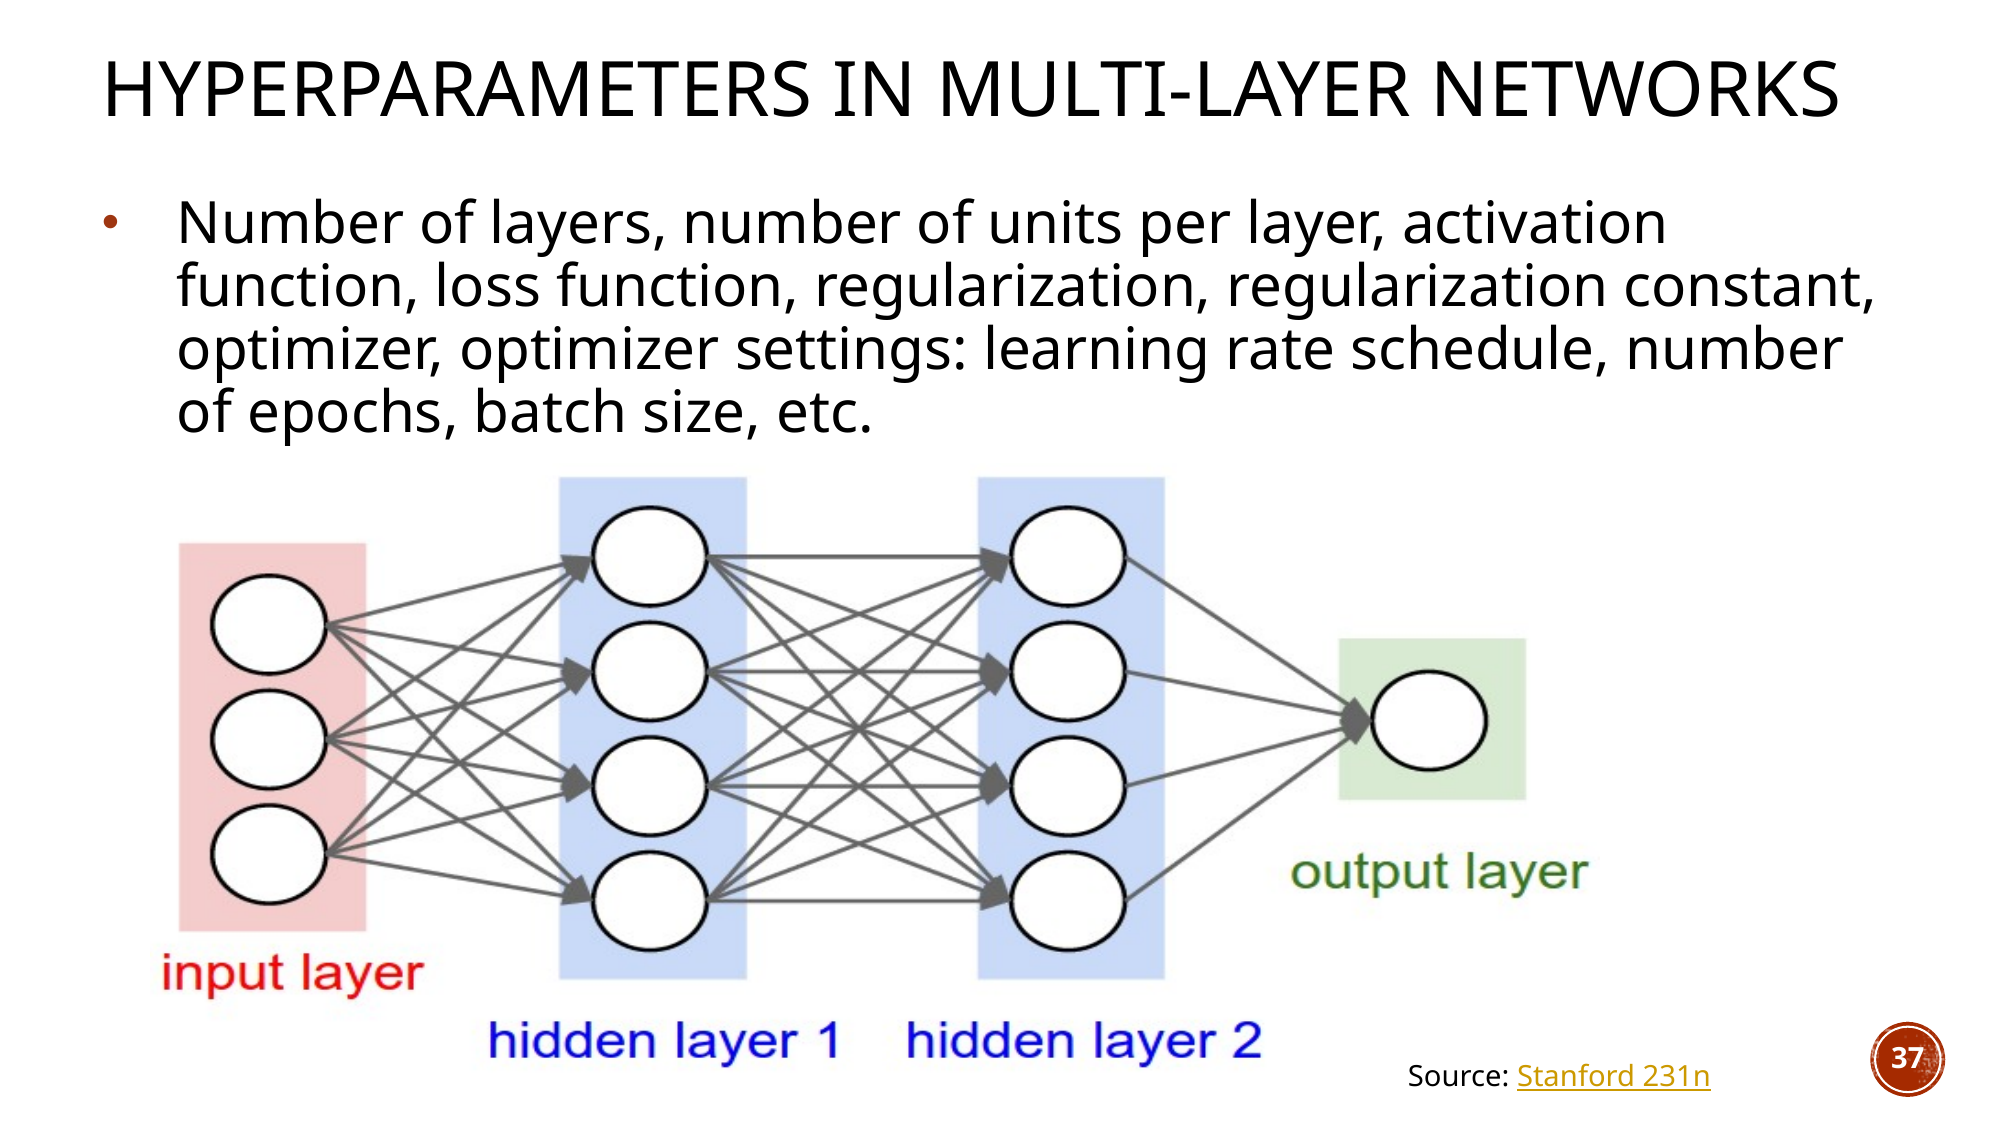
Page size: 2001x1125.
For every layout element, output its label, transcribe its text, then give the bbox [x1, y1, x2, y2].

picture [150, 463, 1600, 1076]
list Number of layers, number of units per layer, activation function, loss function, regularization, regularization constant, optimizer, optimizer settings: learning rate schedule, number of epochs, batch size, etc. [86, 185, 1917, 851]
text_box Source: Stanford 231n [1393, 1050, 1726, 1105]
text_box Hyperparameters in multi-layer networks [86, 26, 1941, 157]
slide_number 37 [1855, 1028, 1961, 1089]
